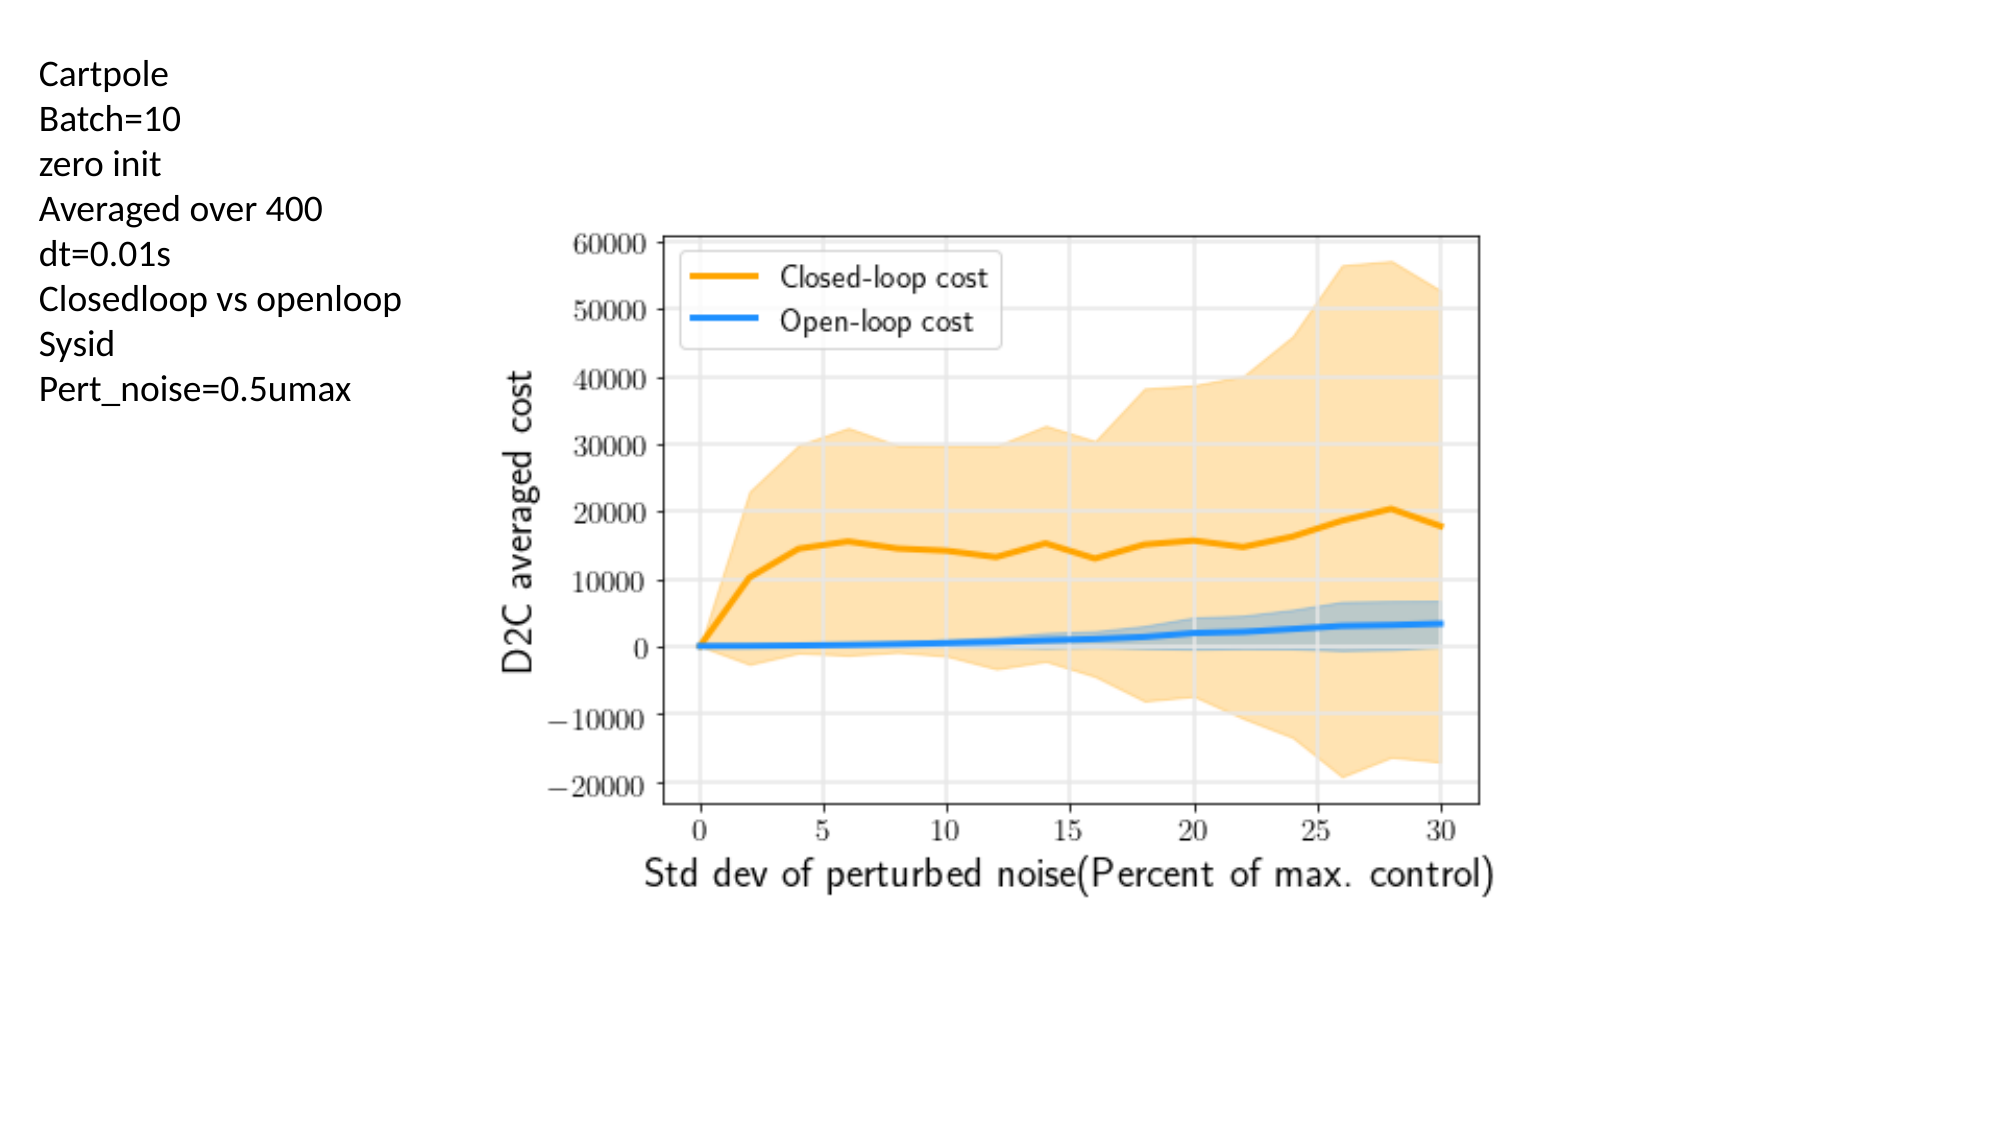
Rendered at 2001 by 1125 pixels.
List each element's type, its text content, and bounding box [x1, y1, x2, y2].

picture [488, 215, 1512, 910]
text_box Cartpole Batch=10 zero init Averaged over 400 dt=0.01s Closedloop vs openloop Sysid Pert_noise=0.5umax [24, 41, 430, 416]
